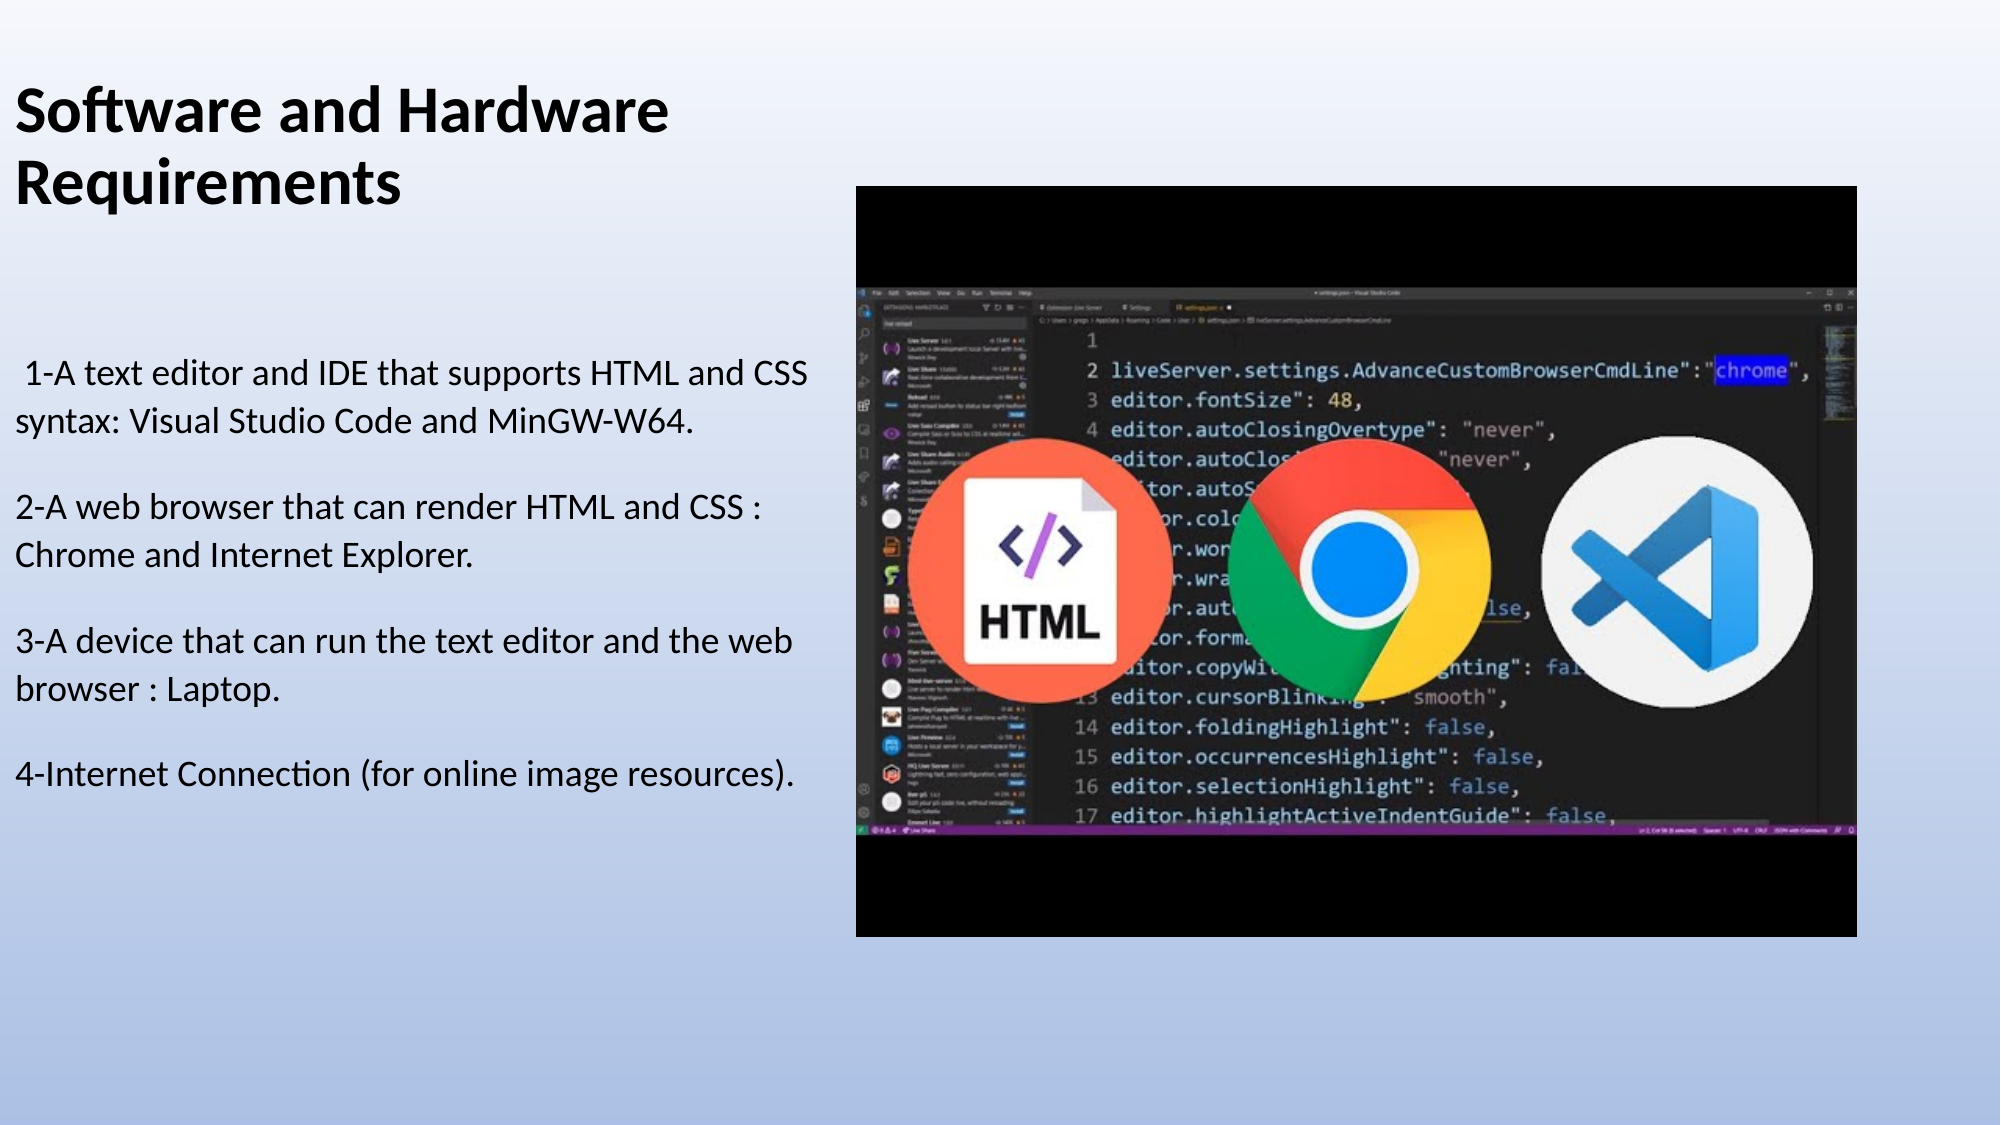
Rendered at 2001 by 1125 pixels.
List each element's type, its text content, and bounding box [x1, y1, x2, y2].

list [856, 186, 1857, 937]
list 1-A text editor and IDE that supports HTML and CSS syntax: Visual Studio Code and MinGW-W64. 2-A web browser that can render HTML and CSS : Chrome and Internet Explorer. 3-A device that can run the text editor and the web browser : Laptop. 4-Internet Connection (for online image resources). [0, 337, 856, 830]
title Software and Hardware Requirements [0, 75, 783, 227]
